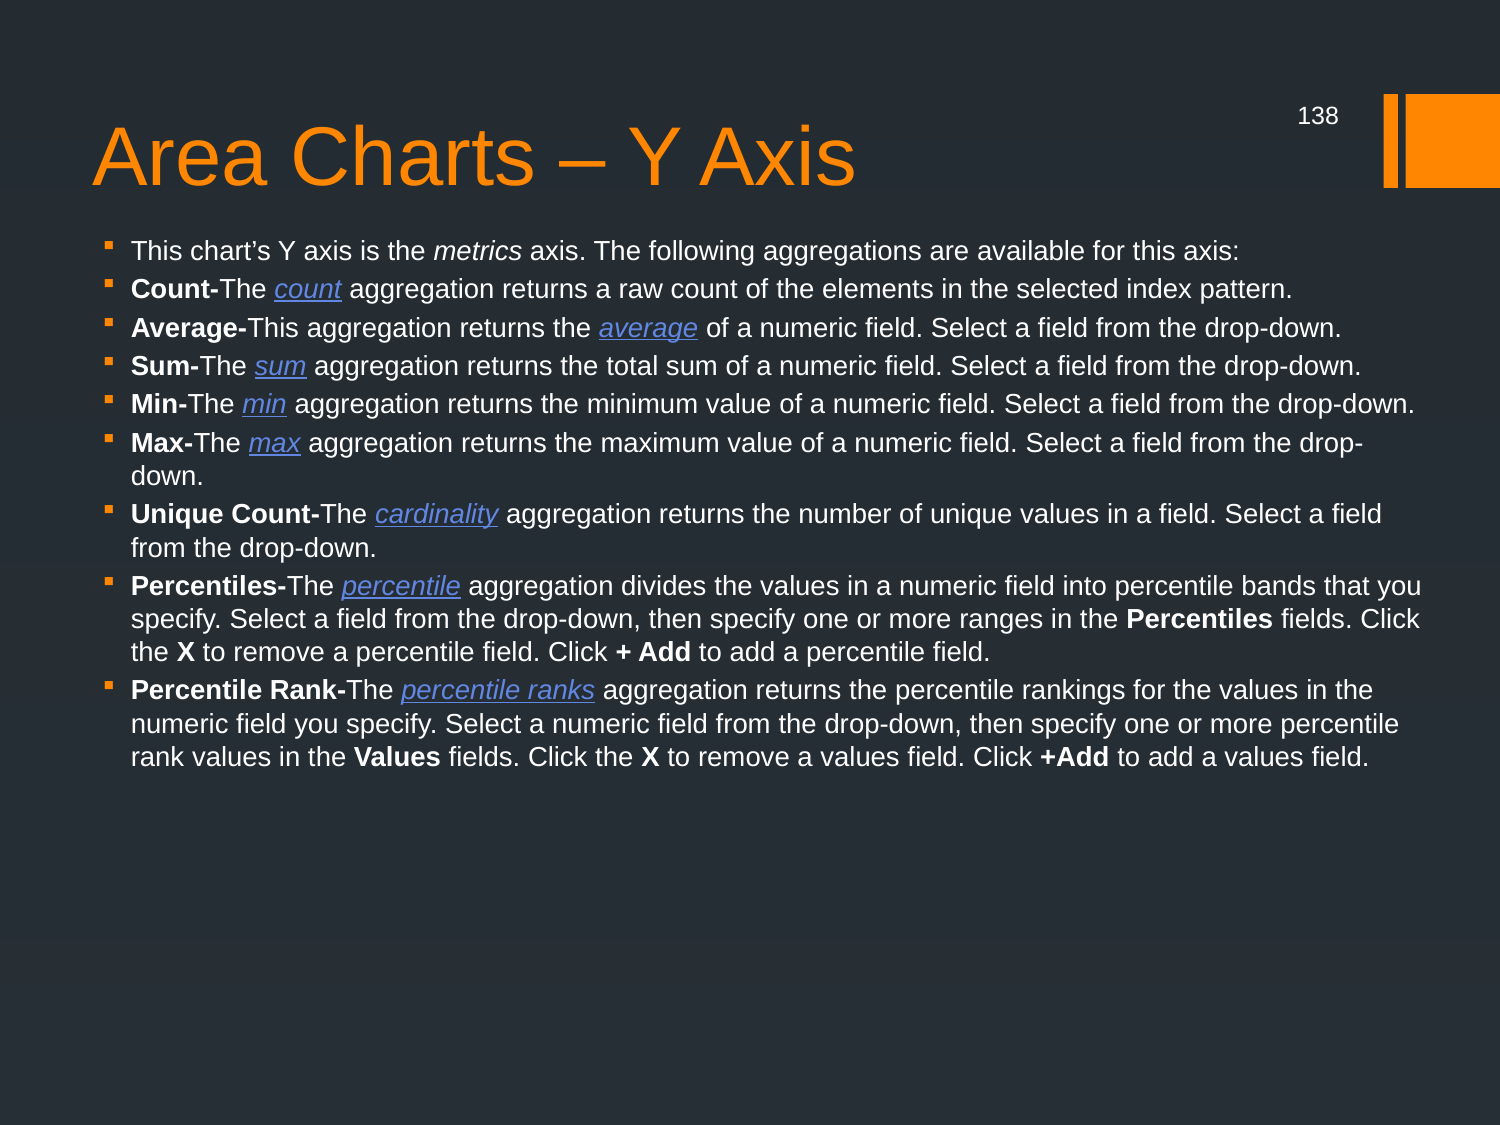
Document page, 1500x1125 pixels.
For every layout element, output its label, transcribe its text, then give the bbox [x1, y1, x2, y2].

list This chart’s Y axis is the metrics axis. The following aggregations are available for this axis: Count-The count aggregation returns a raw count of the elements in the selected index pattern. Average-This aggregation returns the average of a numeric field. Select a field from the drop-down. Sum-The sum aggregation returns the total sum of a numeric field. Select a field from the drop-down. Min-The min aggregation returns the minimum value of a numeric field. Select a field from the drop-down. Max-The max aggregation returns the maximum value of a numeric field. Select a field from the drop-down. Unique Count-The cardinality aggregation returns the number of unique values in a field. Select a field from the drop-down. Percentiles-The percentile aggregation divides the values in a numeric field into percentile bands that you specify. Select a field from the drop-down, then specify one or more ranges in the Percentiles fields. Click the X to remove a percentile field. Click + Add to add a percentile field. Percentile Rank-The percentile ranks aggregation returns the percentile rankings for the values in the numeric field you specify. Select a numeric field from the drop-down, then specify one or more percentile rank values in the Values fields. Click the X to remove a values field. Click +Add to add a values field. [80, 224, 1438, 900]
slide_number 138 [1199, 90, 1355, 140]
title Area Charts – Y Axis [77, 20, 1278, 210]
